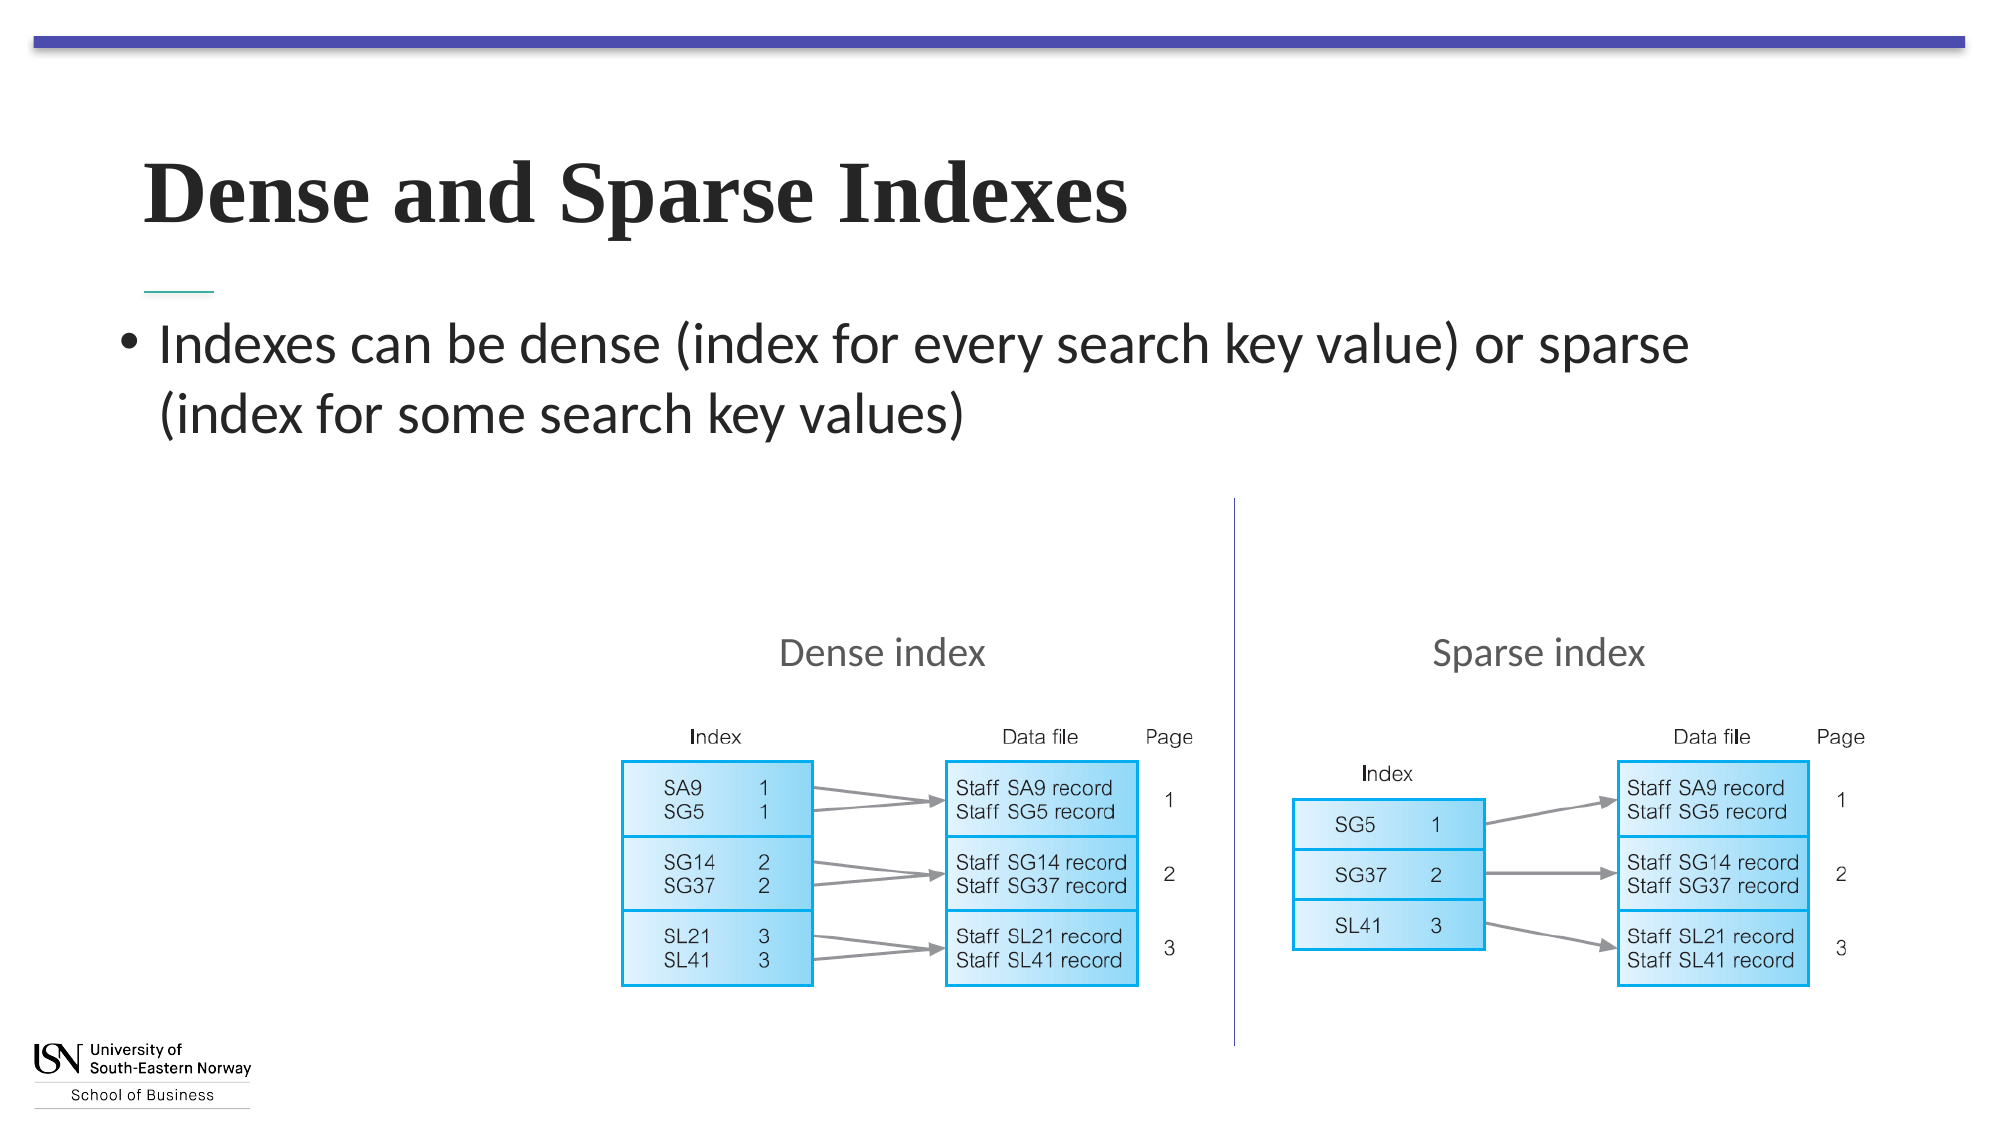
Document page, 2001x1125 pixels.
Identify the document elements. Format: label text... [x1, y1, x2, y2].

text_box Dense index [764, 617, 1001, 679]
picture [582, 680, 1234, 998]
text_box Sparse index [1417, 617, 1661, 679]
picture [16, 1025, 274, 1125]
list Indexes can be dense (index for every search key value) or sparse (index for some search key values) [104, 305, 1835, 982]
picture [1235, 680, 1888, 998]
title Dense and Sparse Indexes [143, 93, 1885, 282]
